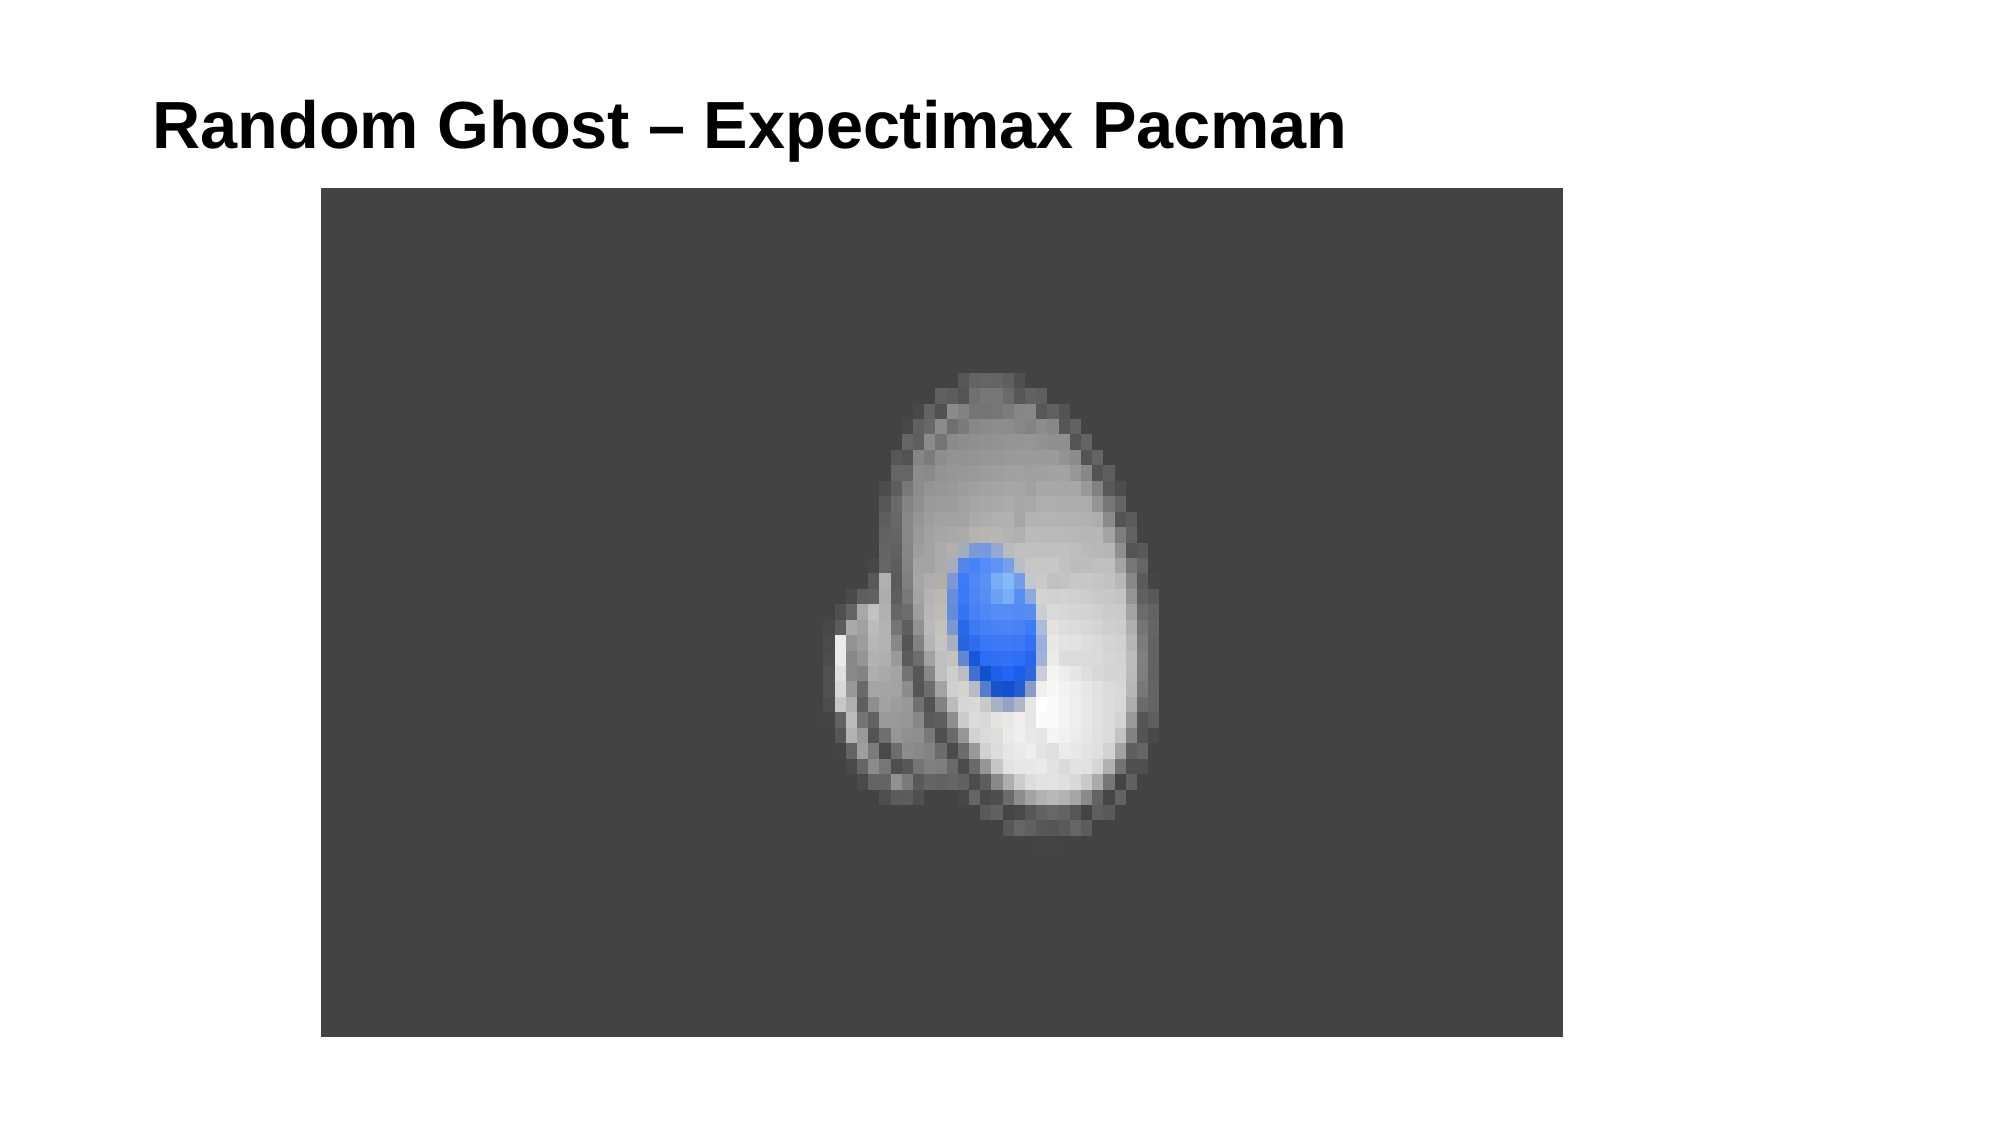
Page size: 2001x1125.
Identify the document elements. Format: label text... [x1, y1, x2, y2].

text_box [319, 187, 1564, 1038]
title Random Ghost – Expectimax Pacman [137, 59, 1863, 194]
